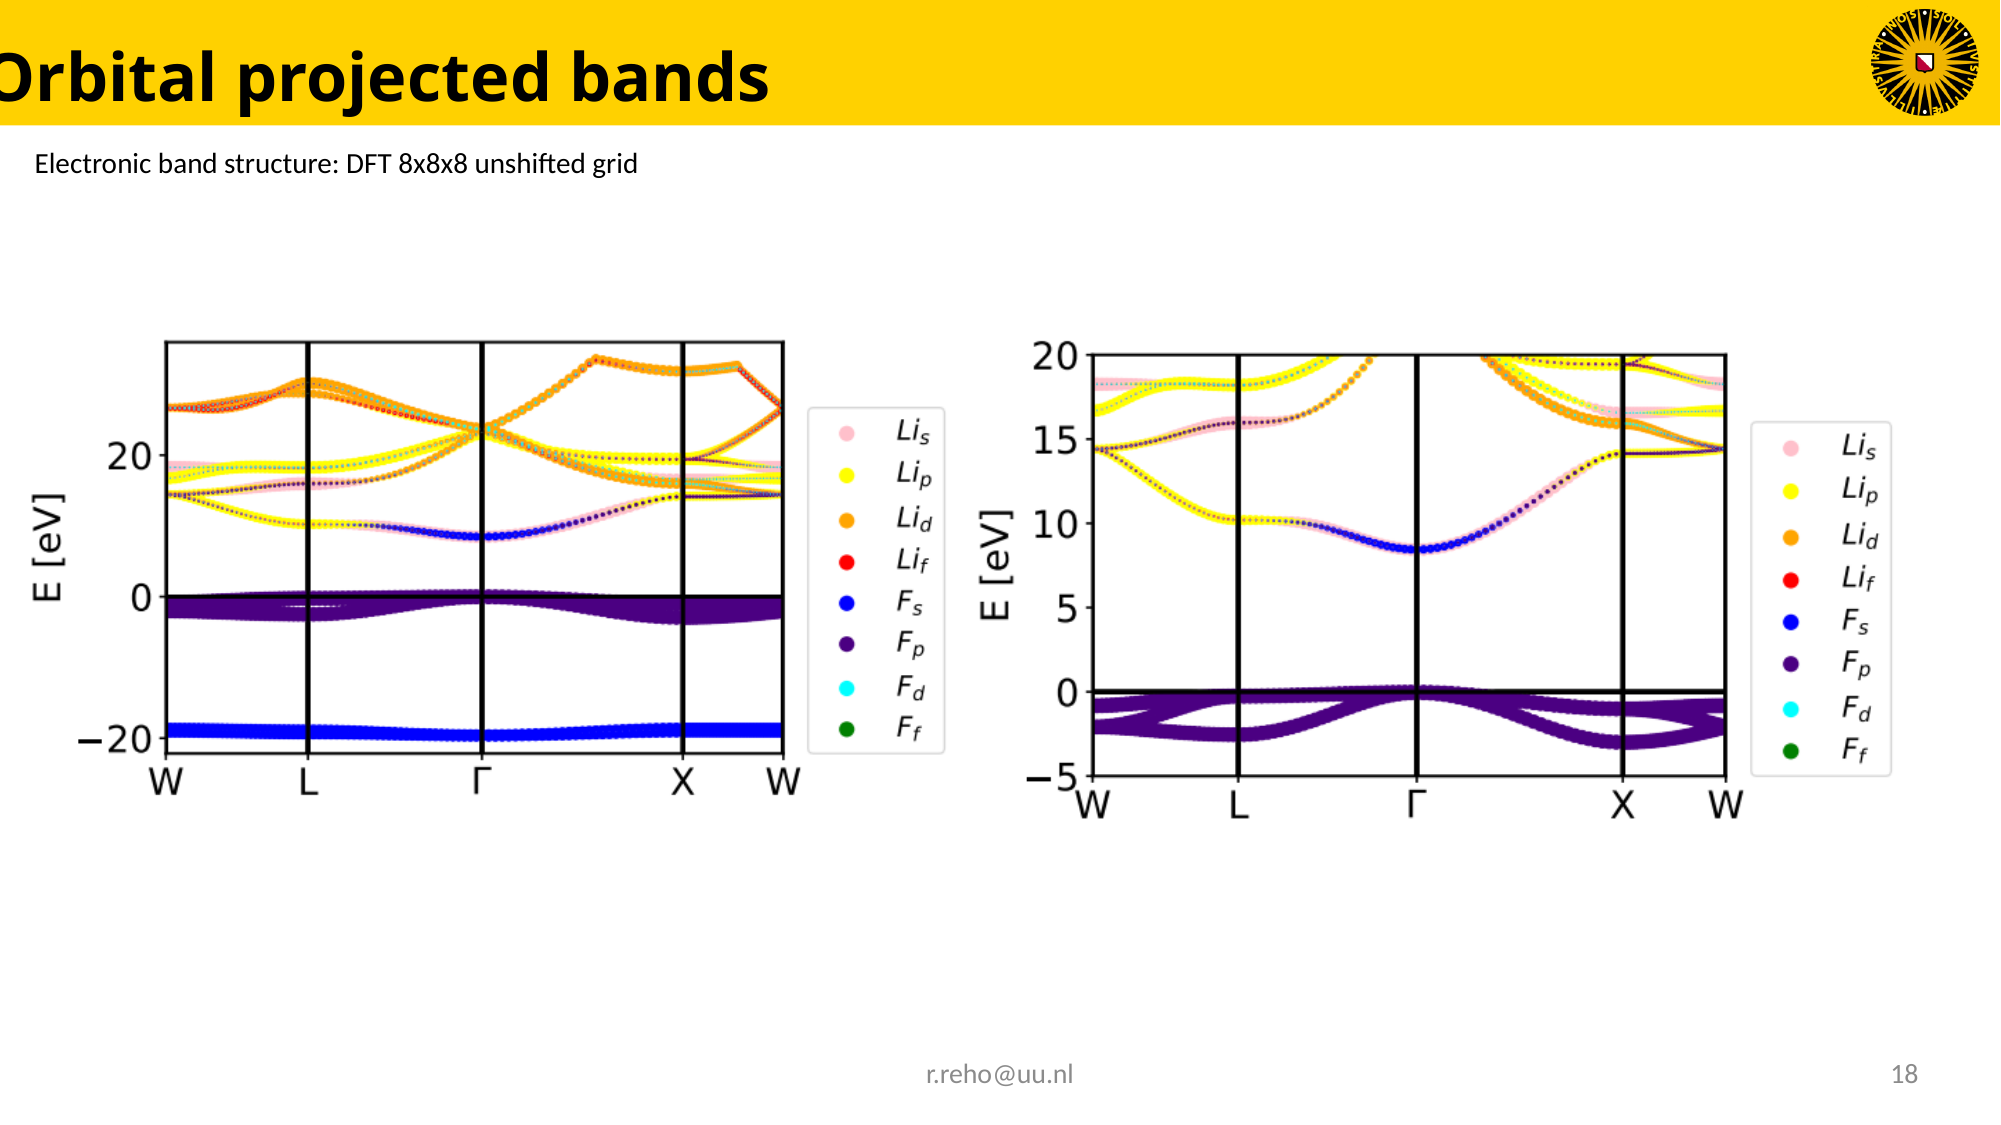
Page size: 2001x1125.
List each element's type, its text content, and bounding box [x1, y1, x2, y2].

slide_number 18 [1595, 1042, 1934, 1103]
text_box Electronic band structure: DFT 8x8x8 unshifted grid [19, 136, 805, 187]
picture [966, 327, 1902, 837]
picture [19, 329, 956, 813]
footer r.reho@uu.nl [746, 1042, 1254, 1103]
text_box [0, 0, 2000, 126]
